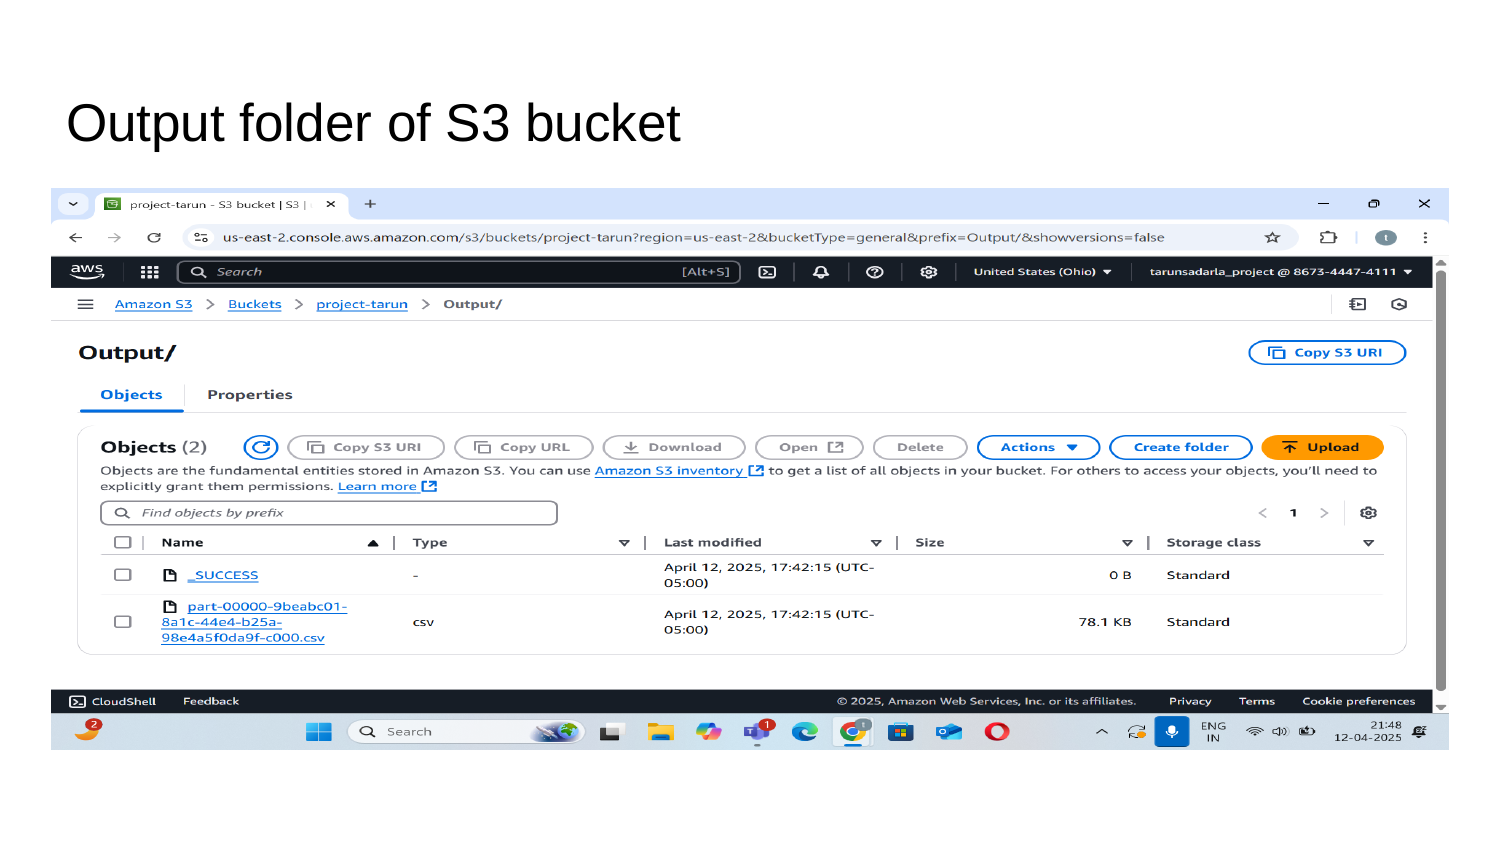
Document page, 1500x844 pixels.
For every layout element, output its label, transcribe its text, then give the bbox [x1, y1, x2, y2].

title Output folder of S3 bucket [51, 72, 1449, 167]
picture [50, 188, 1450, 750]
